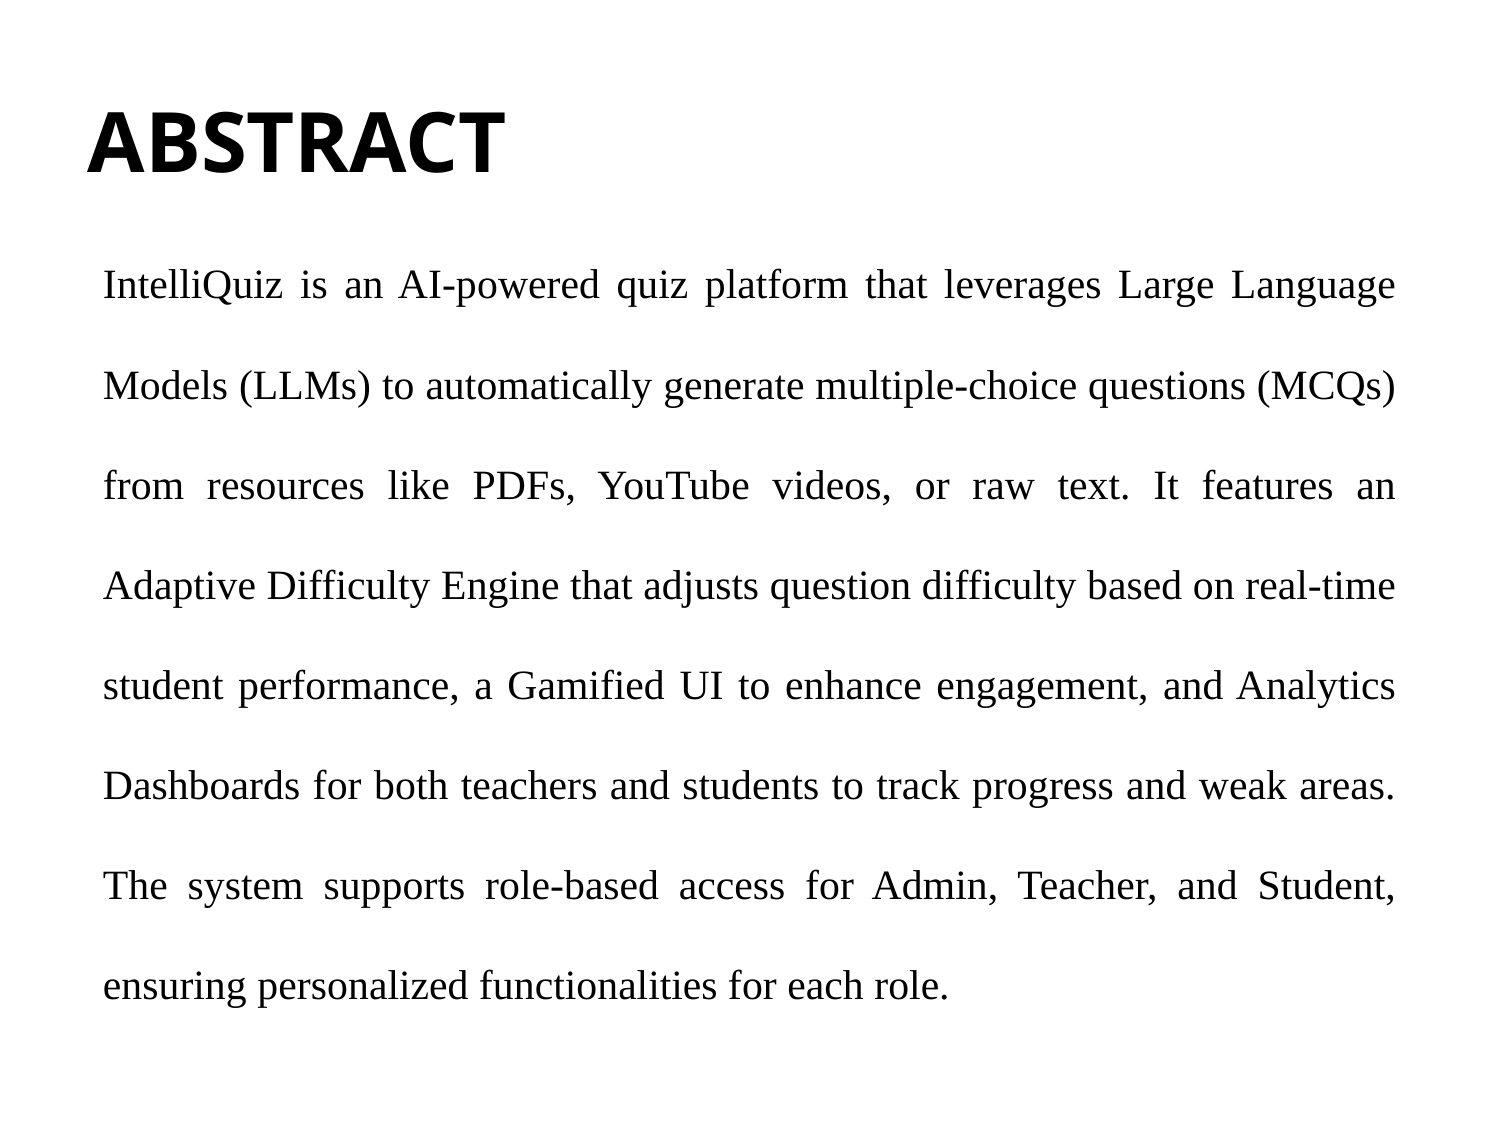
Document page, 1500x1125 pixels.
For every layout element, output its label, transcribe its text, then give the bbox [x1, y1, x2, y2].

list IntelliQuiz is an AI-powered quiz platform that leverages Large Language Models (LLMs) to automatically generate multiple-choice questions (MCQs) from resources like PDFs, YouTube videos, or raw text. It features an Adaptive Difficulty Engine that adjusts question difficulty based on real-time student performance, a Gamified UI to enhance engagement, and Analytics Dashboards for both teachers and students to track progress and weak areas. The system supports role-based access for Admin, Teacher, and Student, ensuring personalized functionalities for each role. [87, 199, 1413, 1026]
title ABSTRACT [72, 36, 1367, 255]
